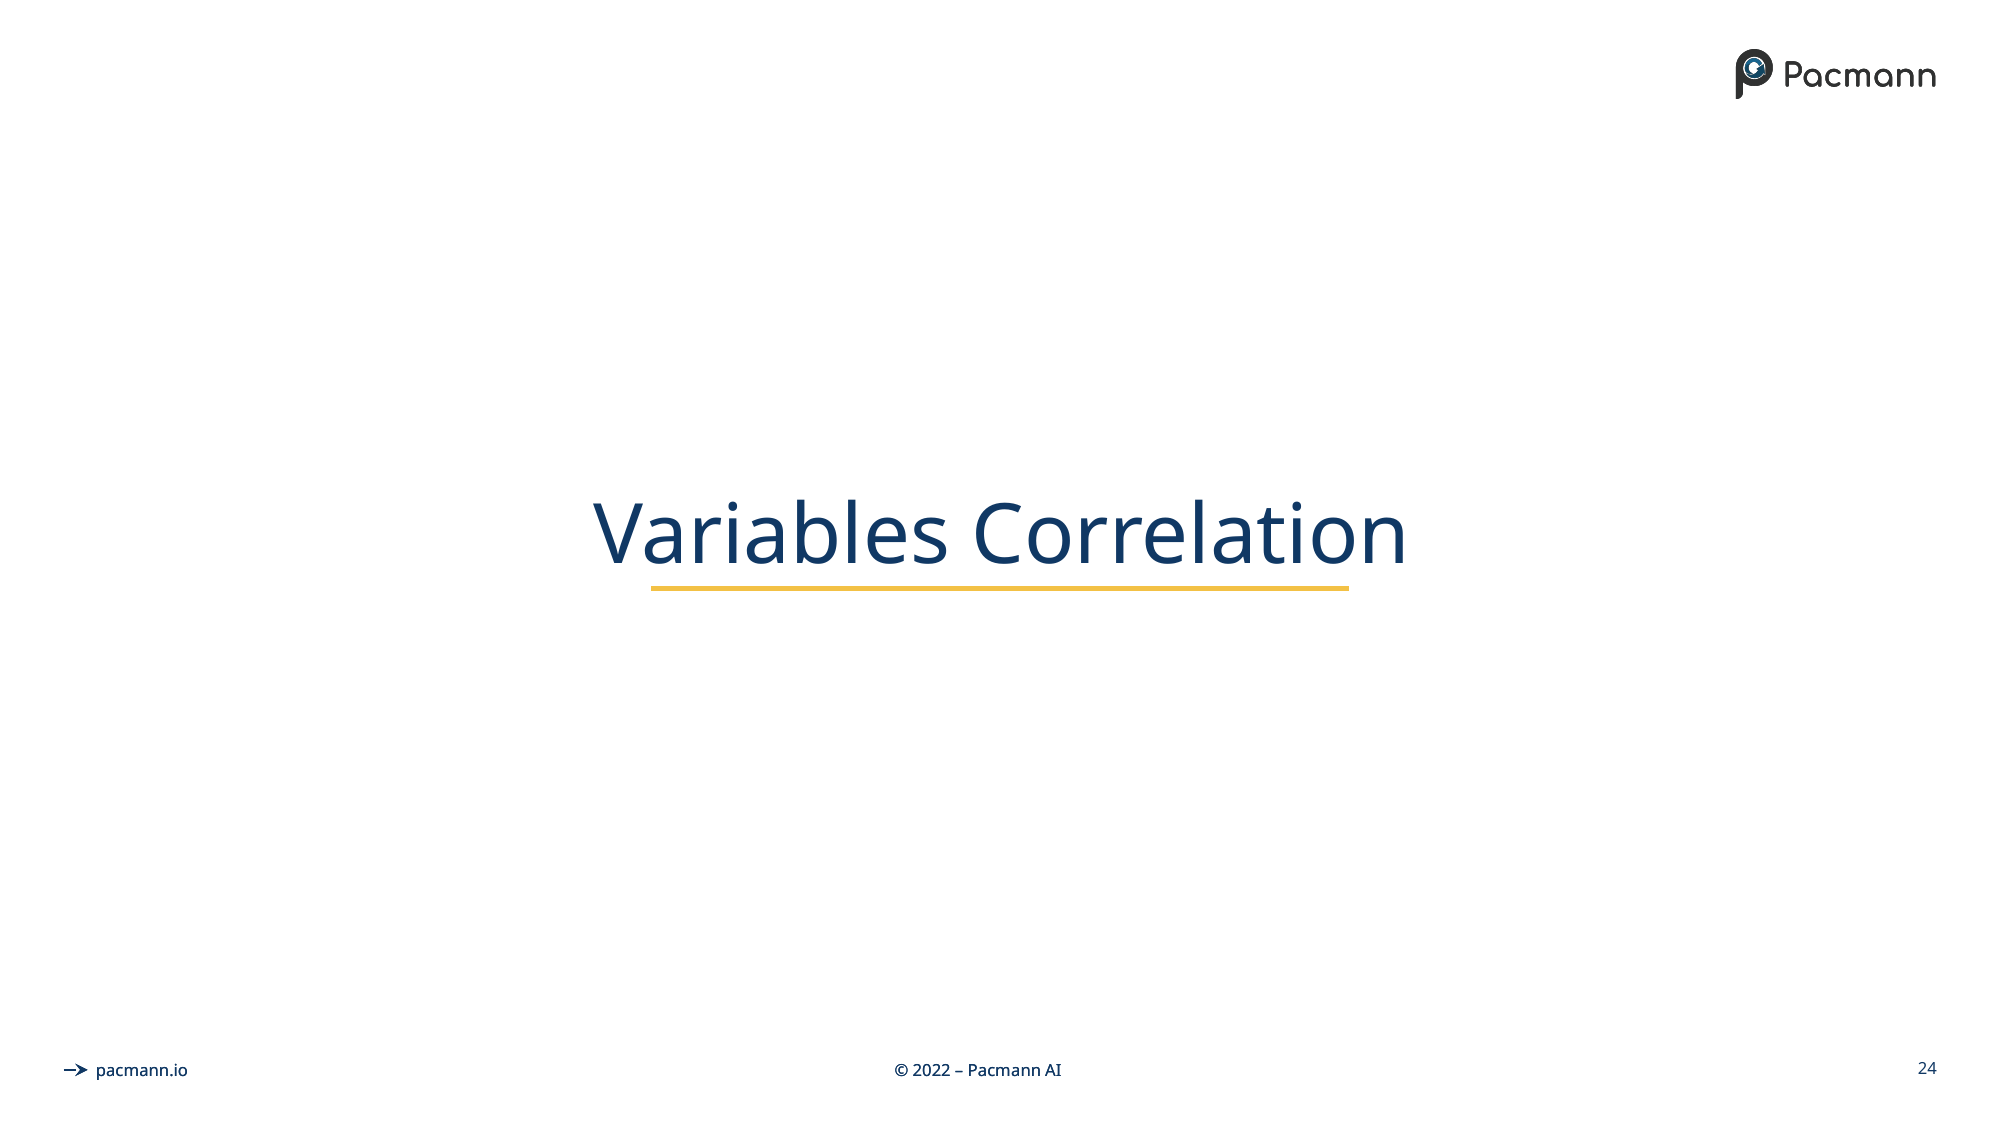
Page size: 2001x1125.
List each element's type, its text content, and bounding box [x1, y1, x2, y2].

picture [1707, 36, 1966, 112]
title Variables Correlation [51, 441, 1952, 589]
